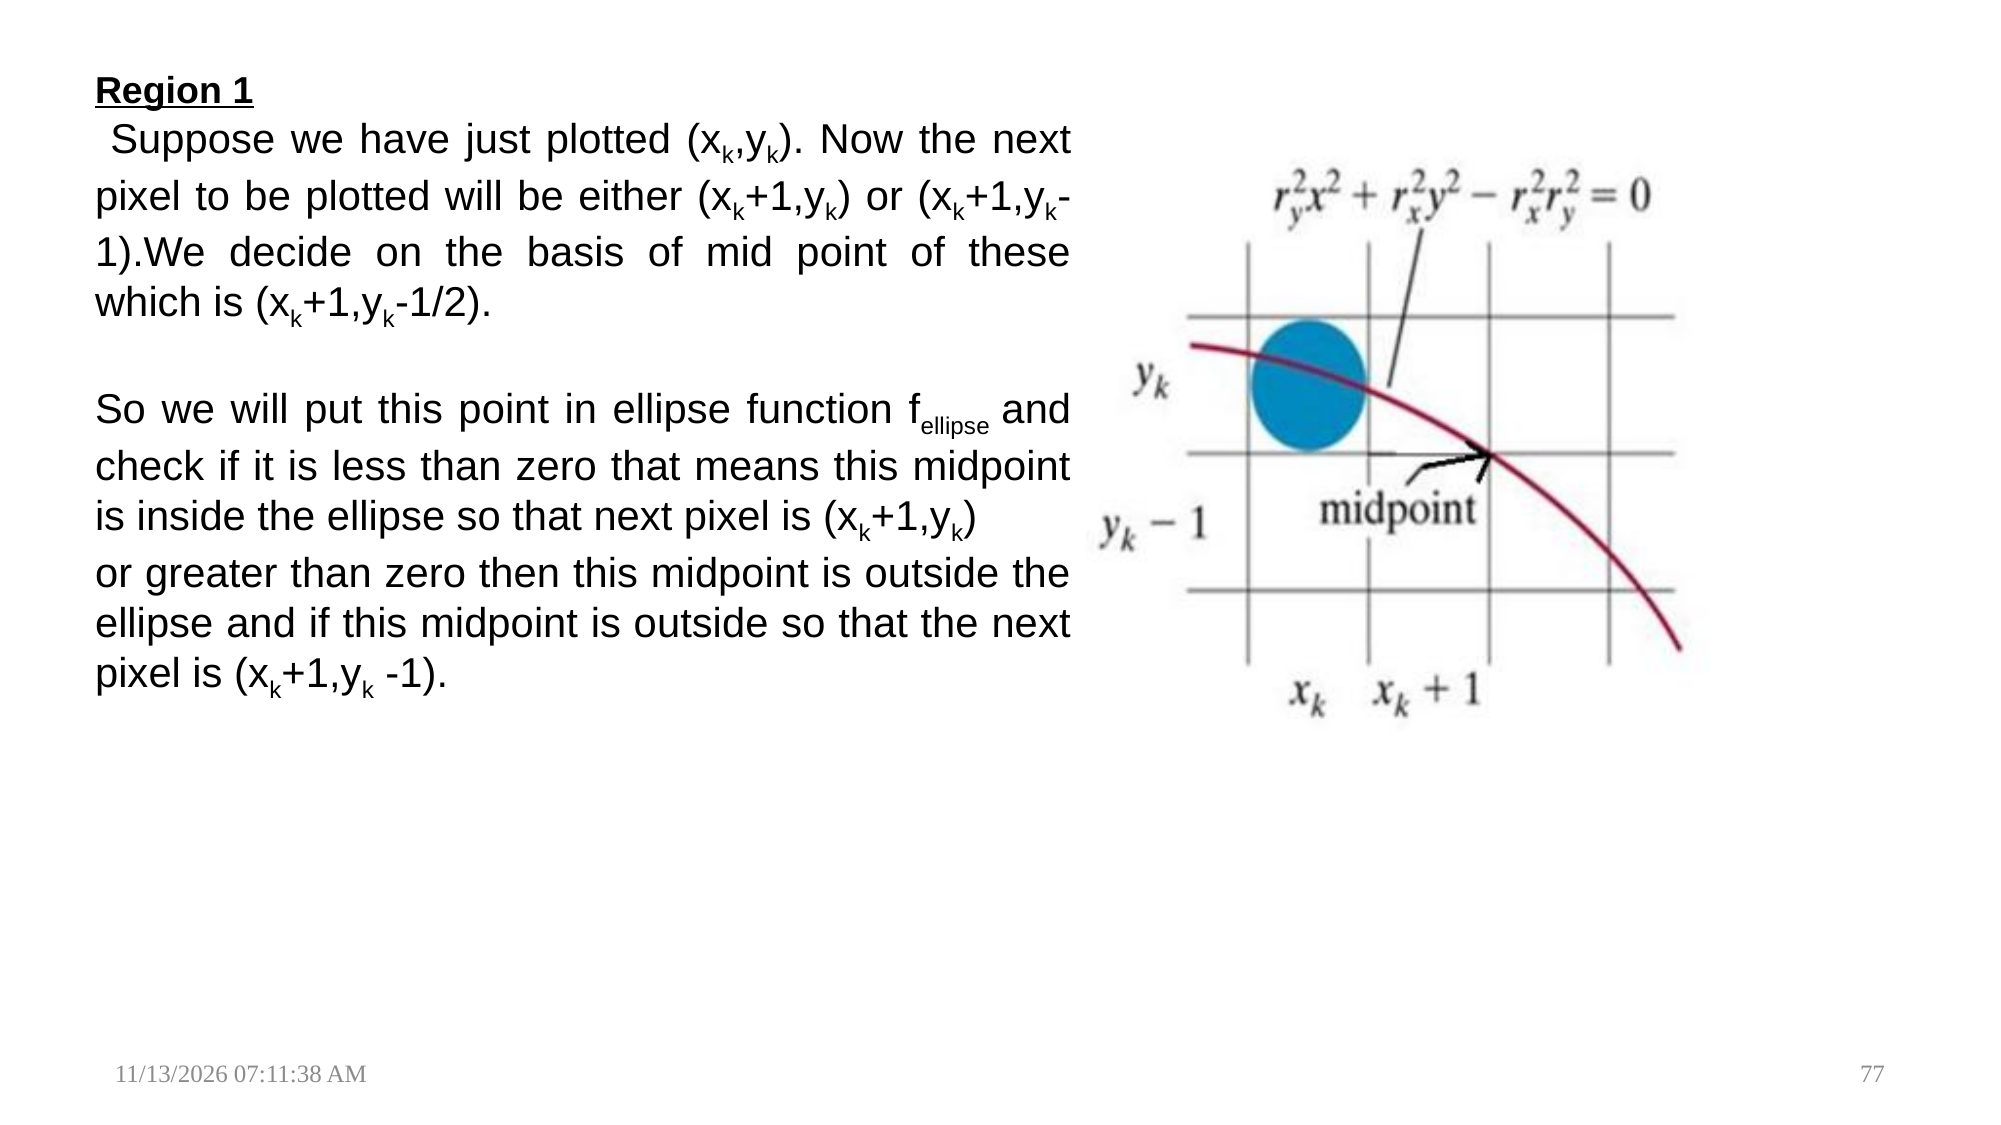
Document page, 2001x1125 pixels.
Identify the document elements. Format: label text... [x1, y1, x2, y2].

text_box Region 1 Suppose we have just plotted (xk,yk). Now the next pixel to be plotted will be either (xk+1,yk) or (xk+1,yk-1).We decide on the basis of mid point of these which is (xk+1,yk-1/2). So we will put this point in ellipse function fellipse and check if it is less than zero that means this midpoint is inside the ellipse so that next pixel is (xk+1,yk) or greater than zero then this midpoint is outside the ellipse and if this midpoint is outside so that the next pixel is (xk+1,yk -1). [80, 59, 1086, 761]
slide_number 77 [1433, 1042, 1900, 1103]
picture [1085, 140, 1754, 772]
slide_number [99, 1042, 567, 1103]
